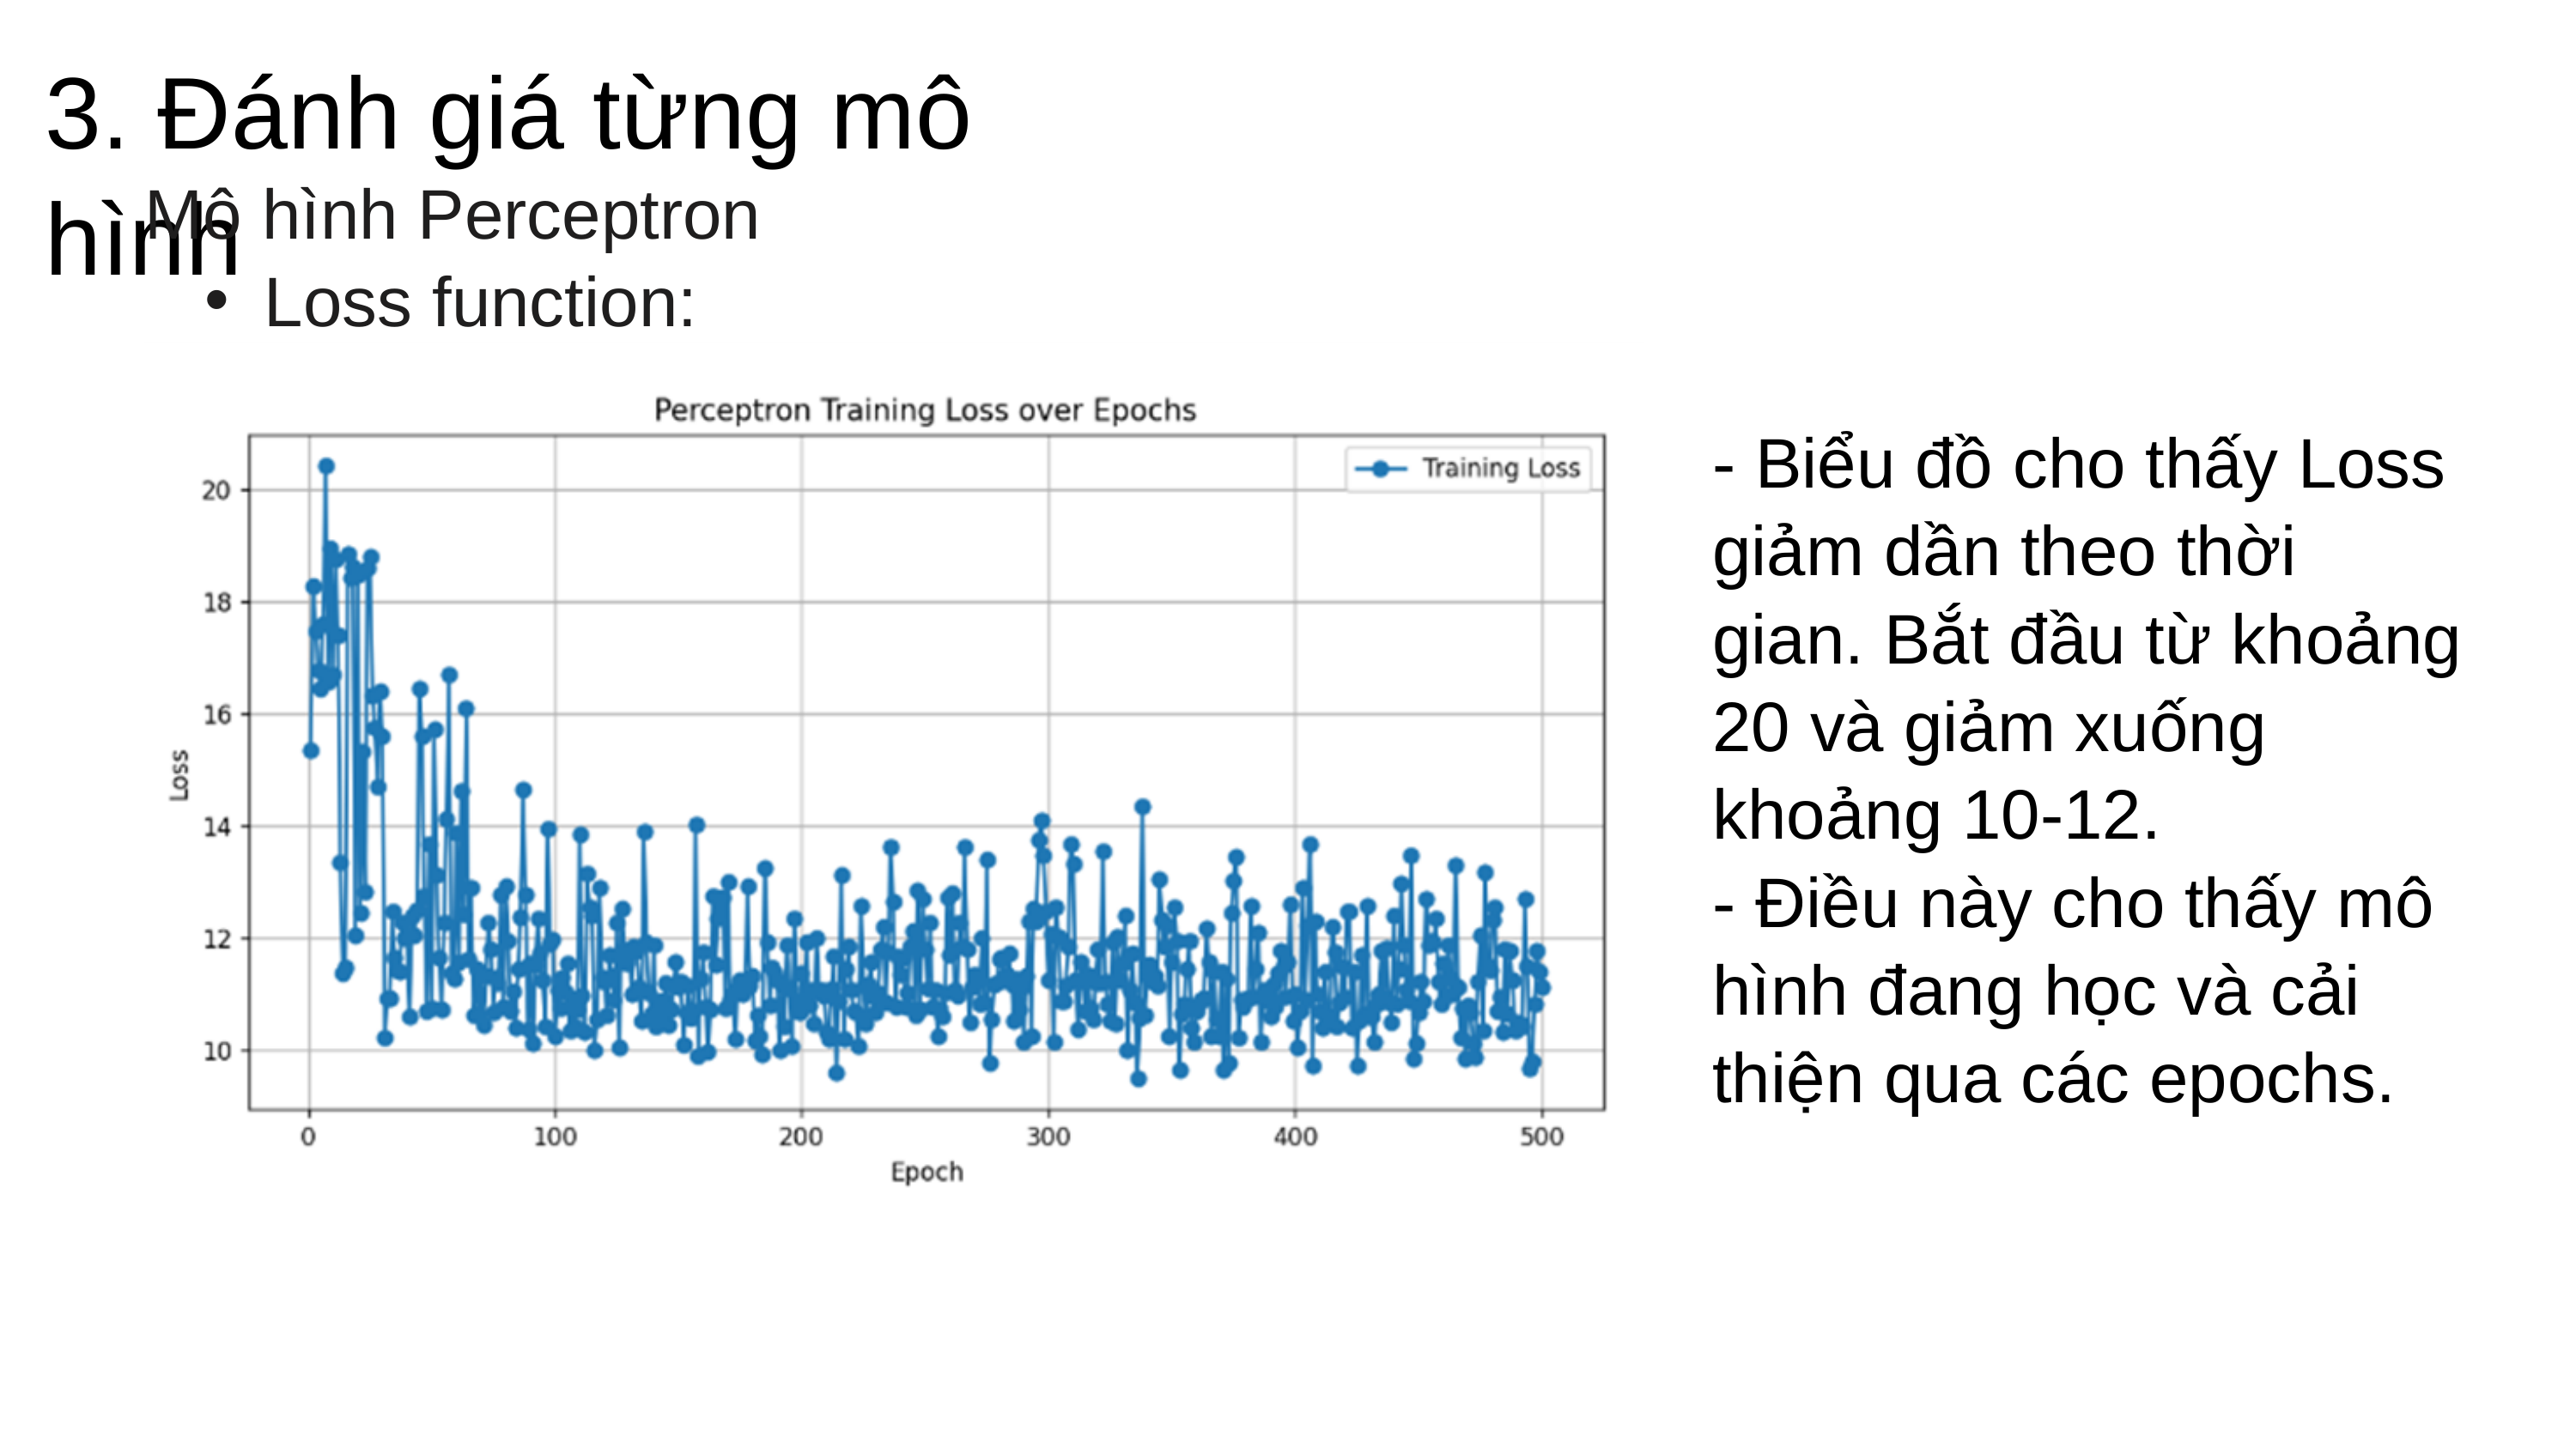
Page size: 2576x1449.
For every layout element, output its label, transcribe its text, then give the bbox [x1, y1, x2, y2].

text_box [144, 342, 1644, 1202]
text_box 3. Đánh giá từng mô hình [45, 44, 1200, 296]
text_box Mô hình Perceptron Loss function: [144, 165, 1795, 342]
text_box - Biểu đồ cho thấy Loss giảm dần theo thời gian. Bắt đầu từ khoảng 20 và giảm xuống khoảng 10-12. - Điều này cho thấy mô hình đang học và cải thiện qua các epochs. [1712, 414, 2464, 1117]
